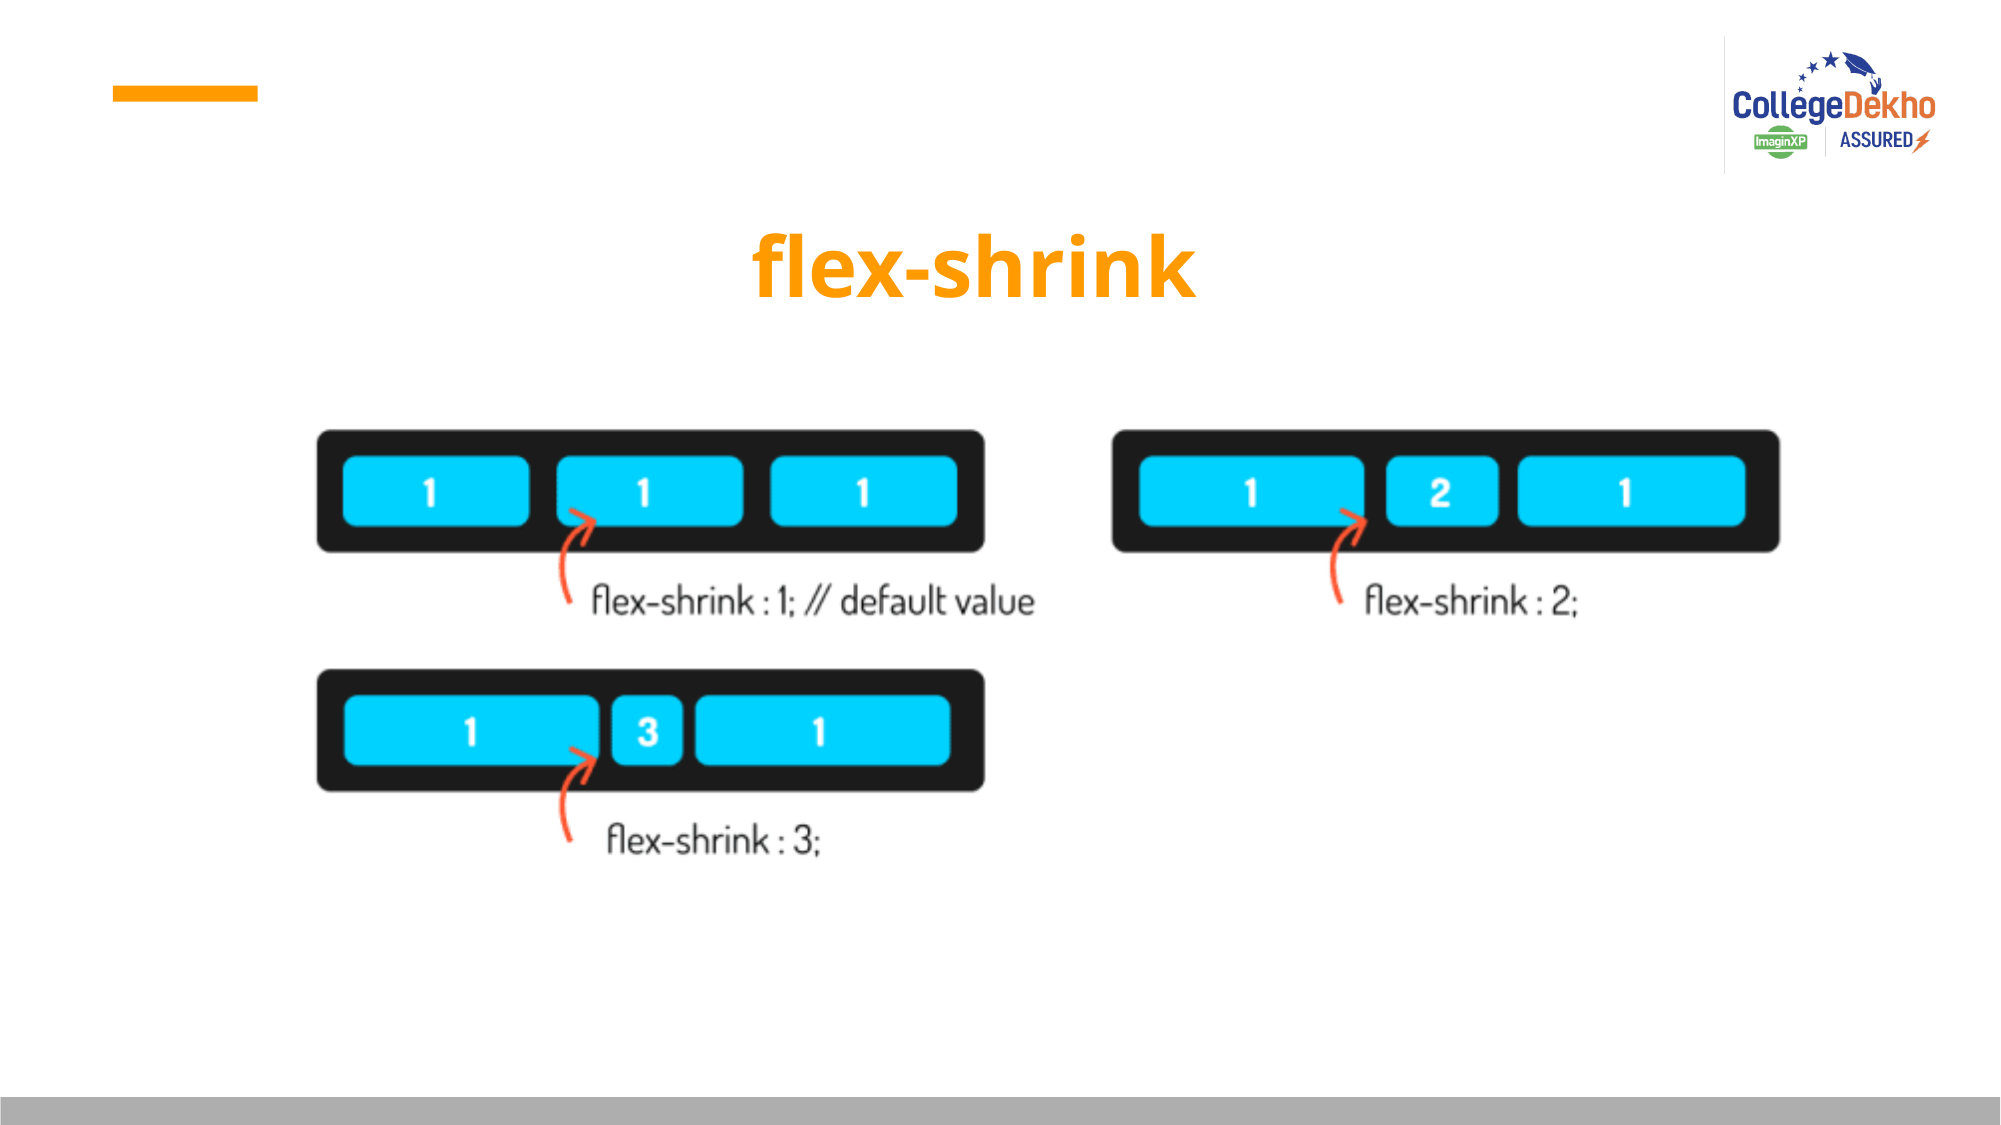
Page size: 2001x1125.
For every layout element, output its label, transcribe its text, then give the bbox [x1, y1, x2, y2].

picture [172, 348, 1927, 931]
picture [0, 1080, 2001, 1125]
text_box flex-shrink [195, 106, 1753, 324]
picture [1724, 36, 1943, 174]
